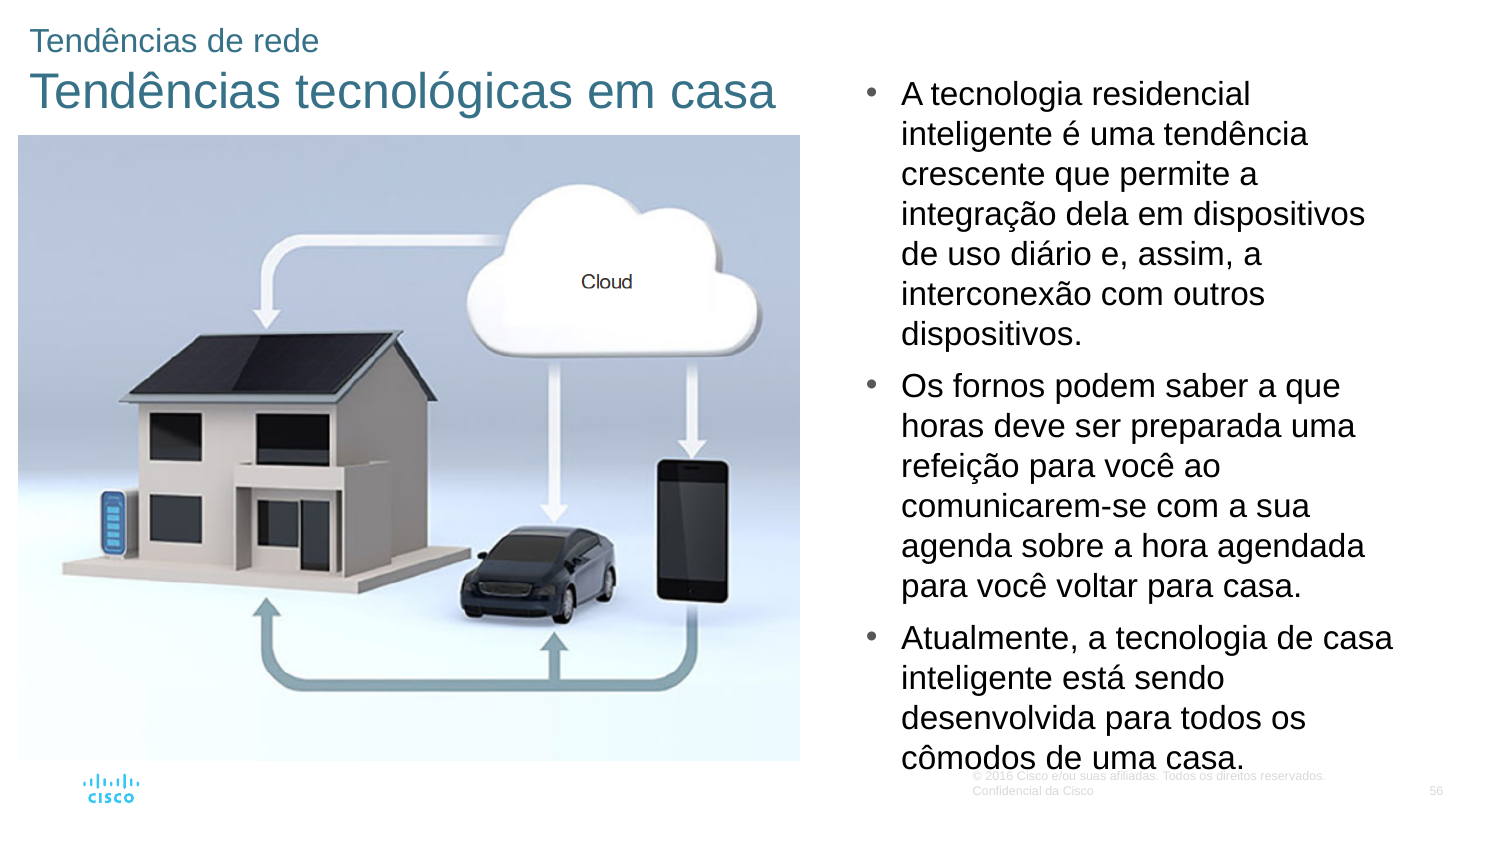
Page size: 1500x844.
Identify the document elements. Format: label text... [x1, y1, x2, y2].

list A tecnologia residencial inteligente é uma tendência crescente que permite a integração dela em dispositivos de uso diário e, assim, a interconexão com outros dispositivos. Os fornos podem saber a que horas deve ser preparada uma refeição para você ao comunicarem-se com a sua agenda sobre a hora agendada para você voltar para casa. Atualmente, a tecnologia de casa inteligente está sendo desenvolvida para todos os cômodos de uma casa. [827, 64, 1438, 597]
picture [14, 130, 802, 764]
title Tendências de rede Tendências tecnológicas em casa [14, 6, 1500, 131]
